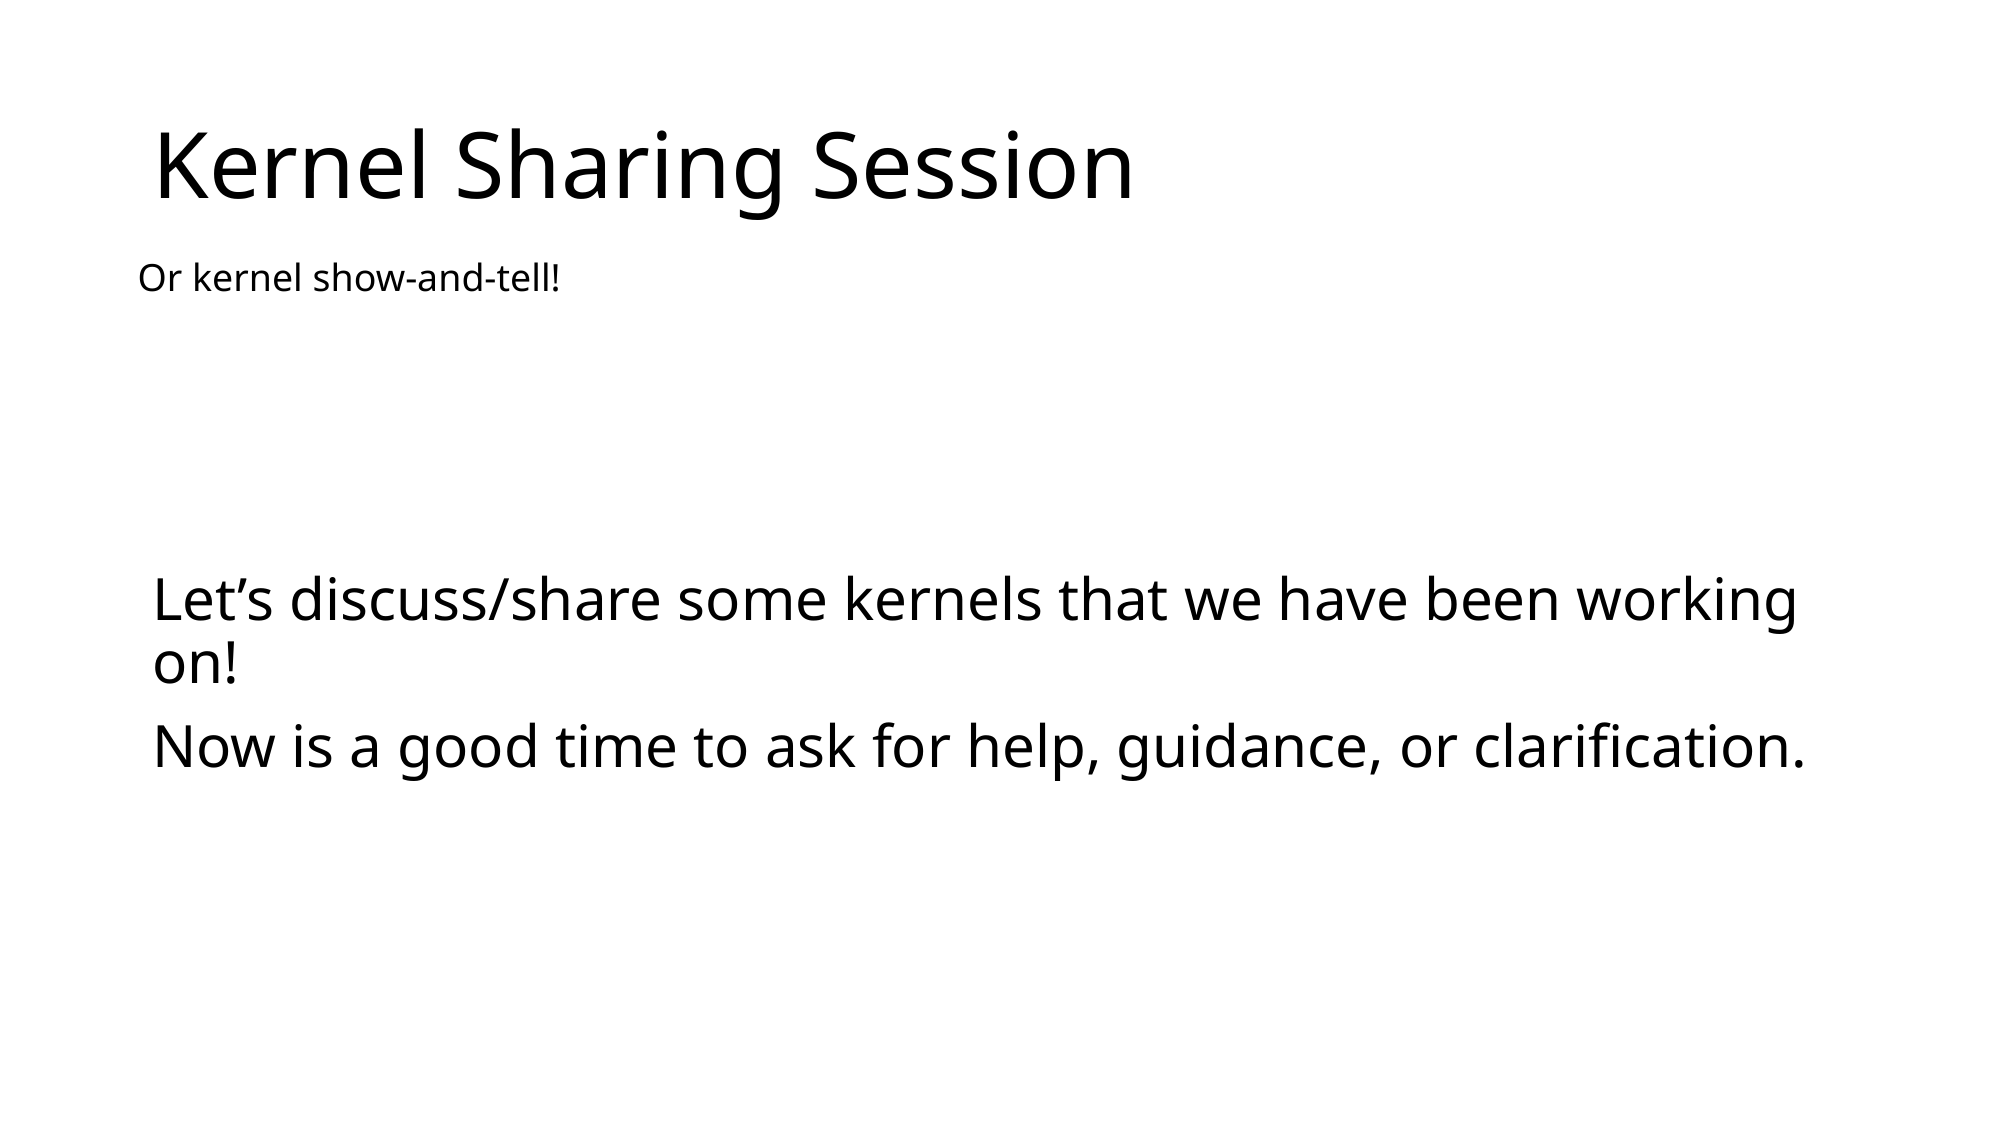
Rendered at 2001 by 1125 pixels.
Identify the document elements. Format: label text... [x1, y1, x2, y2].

list Let’s discuss/share some kernels that we have been working on! Now is a good time to ask for help, guidance, or clarification. [137, 562, 1863, 1014]
text_box Or kernel show-and-tell! [123, 246, 576, 307]
title Kernel Sharing Session [137, 59, 1863, 278]
